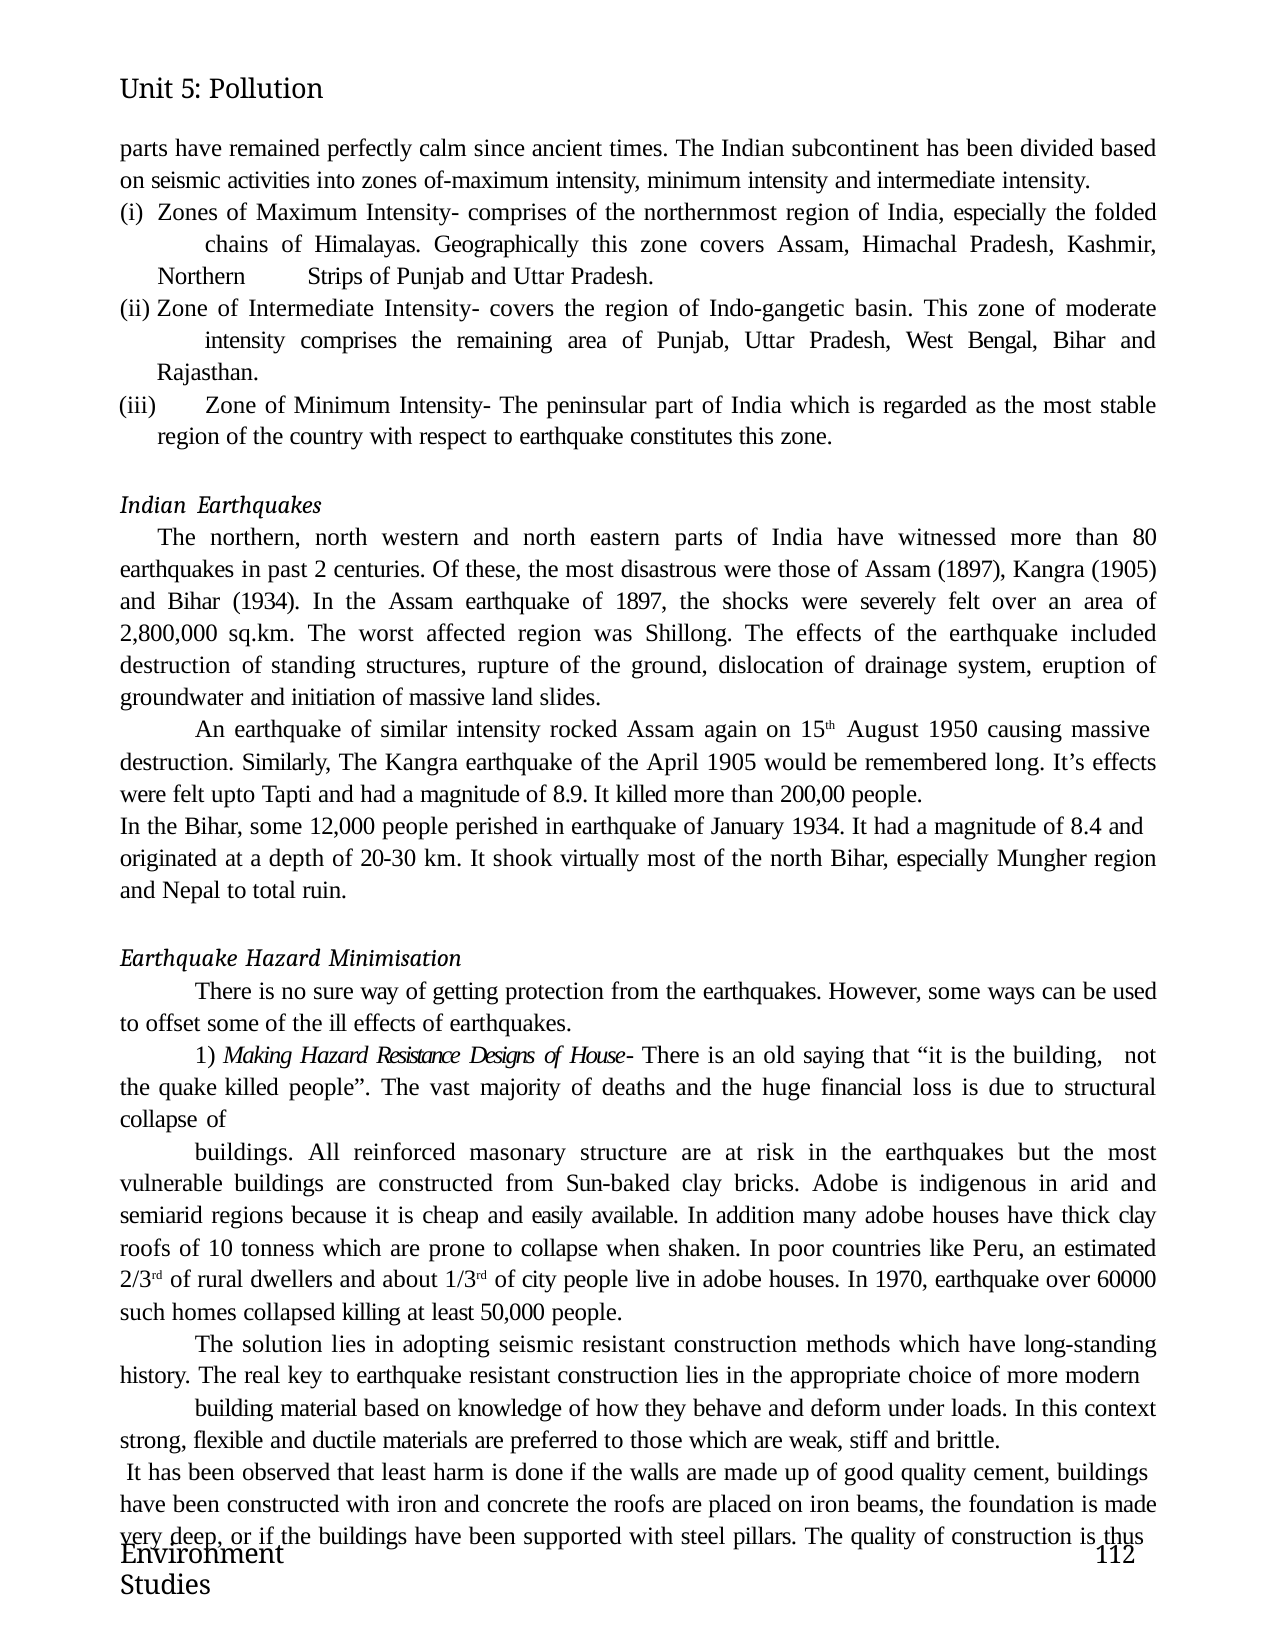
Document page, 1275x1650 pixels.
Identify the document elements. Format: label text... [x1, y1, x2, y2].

text_box Unit 5: Pollution parts have remained perfectly calm since ancient times. The Indian subcontinent has been divided based on seismic activities into zones of-maximum intensity, minimum intensity and intermediate intensity. Zones of Maximum Intensity- comprises of the northernmost region of India, especially the folded chains of Himalayas. Geographically this zone covers Assam, Himachal Pradesh, Kashmir, Northern Strips of Punjab and Uttar Pradesh. Zone of Intermediate Intensity- covers the region of Indo-gangetic basin. This zone of moderate intensity comprises the remaining area of Punjab, Uttar Pradesh, West Bengal, Bihar and Rajasthan. Zone of Minimum Intensity- The peninsular part of India which is regarded as the most stable region of the country with respect to earthquake constitutes this zone. Indian Earthquakes The northern, north western and north eastern parts of India have witnessed more than 80 earthquakes in past 2 centuries. Of these, the most disastrous were those of Assam (1897), Kangra (1905) and Bihar (1934). In the Assam earthquake of 1897, the shocks were severely felt over an area of 2,800,000 sq.km. The worst affected region was Shillong. The effects of the earthquake included destruction of standing structures, rupture of the ground, dislocation of drainage system, eruption of groundwater and initiation of massive land slides. An earthquake of similar intensity rocked Assam again on 15th August 1950 causing massive destruction. Similarly, The Kangra earthquake of the April 1905 would be remembered long. It’s effects were felt upto Tapti and had a magnitude of 8.9. It killed more than 200,00 people. In the Bihar, some 12,000 people perished in earthquake of January 1934. It had a magnitude of 8.4 and originated at a depth of 20-30 km. It shook virtually most of the north Bihar, especially Mungher region and Nepal to total ruin. Earthquake Hazard Minimisation There is no sure way of getting protection from the earthquakes. However, some ways can be used to offset some of the ill effects of earthquakes. 1) Making Hazard Resistance Designs of House- There is an old saying that “it is the building, not the quake killed people”. The vast majority of deaths and the huge financial loss is due to structural collapse of buildings. All reinforced masonary structure are at risk in the earthquakes but the most vulnerable buildings are constructed from Sun-baked clay bricks. Adobe is indigenous in arid and semiarid regions because it is cheap and easily available. In addition many adobe houses have thick clay roofs of 10 tonness which are prone to collapse when shaken. In poor countries like Peru, an estimated 2/3rd of rural dwellers and about 1/3rd of city people live in adobe houses. In 1970, earthquake over 60000 such homes collapsed killing at least 50,000 people. The solution lies in adopting seismic resistant construction methods which have long-standing history. The real key to earthquake resistant construction lies in the appropriate choice of more modern building material based on knowledge of how they behave and deform under loads. In this context strong, flexible and ductile materials are preferred to those which are weak, stiff and brittle. It has been observed that least harm is done if the walls are made up of good quality cement, buildings have been constructed with iron and concrete the roofs are placed on iron beams, the foundation is made very deep, or if the buildings have been supported with steel pillars. The quality of construction is thus [109, 69, 1166, 1550]
slide_number 112 [1088, 1550, 1137, 1650]
footer Environment Studies [117, 1550, 365, 1650]
